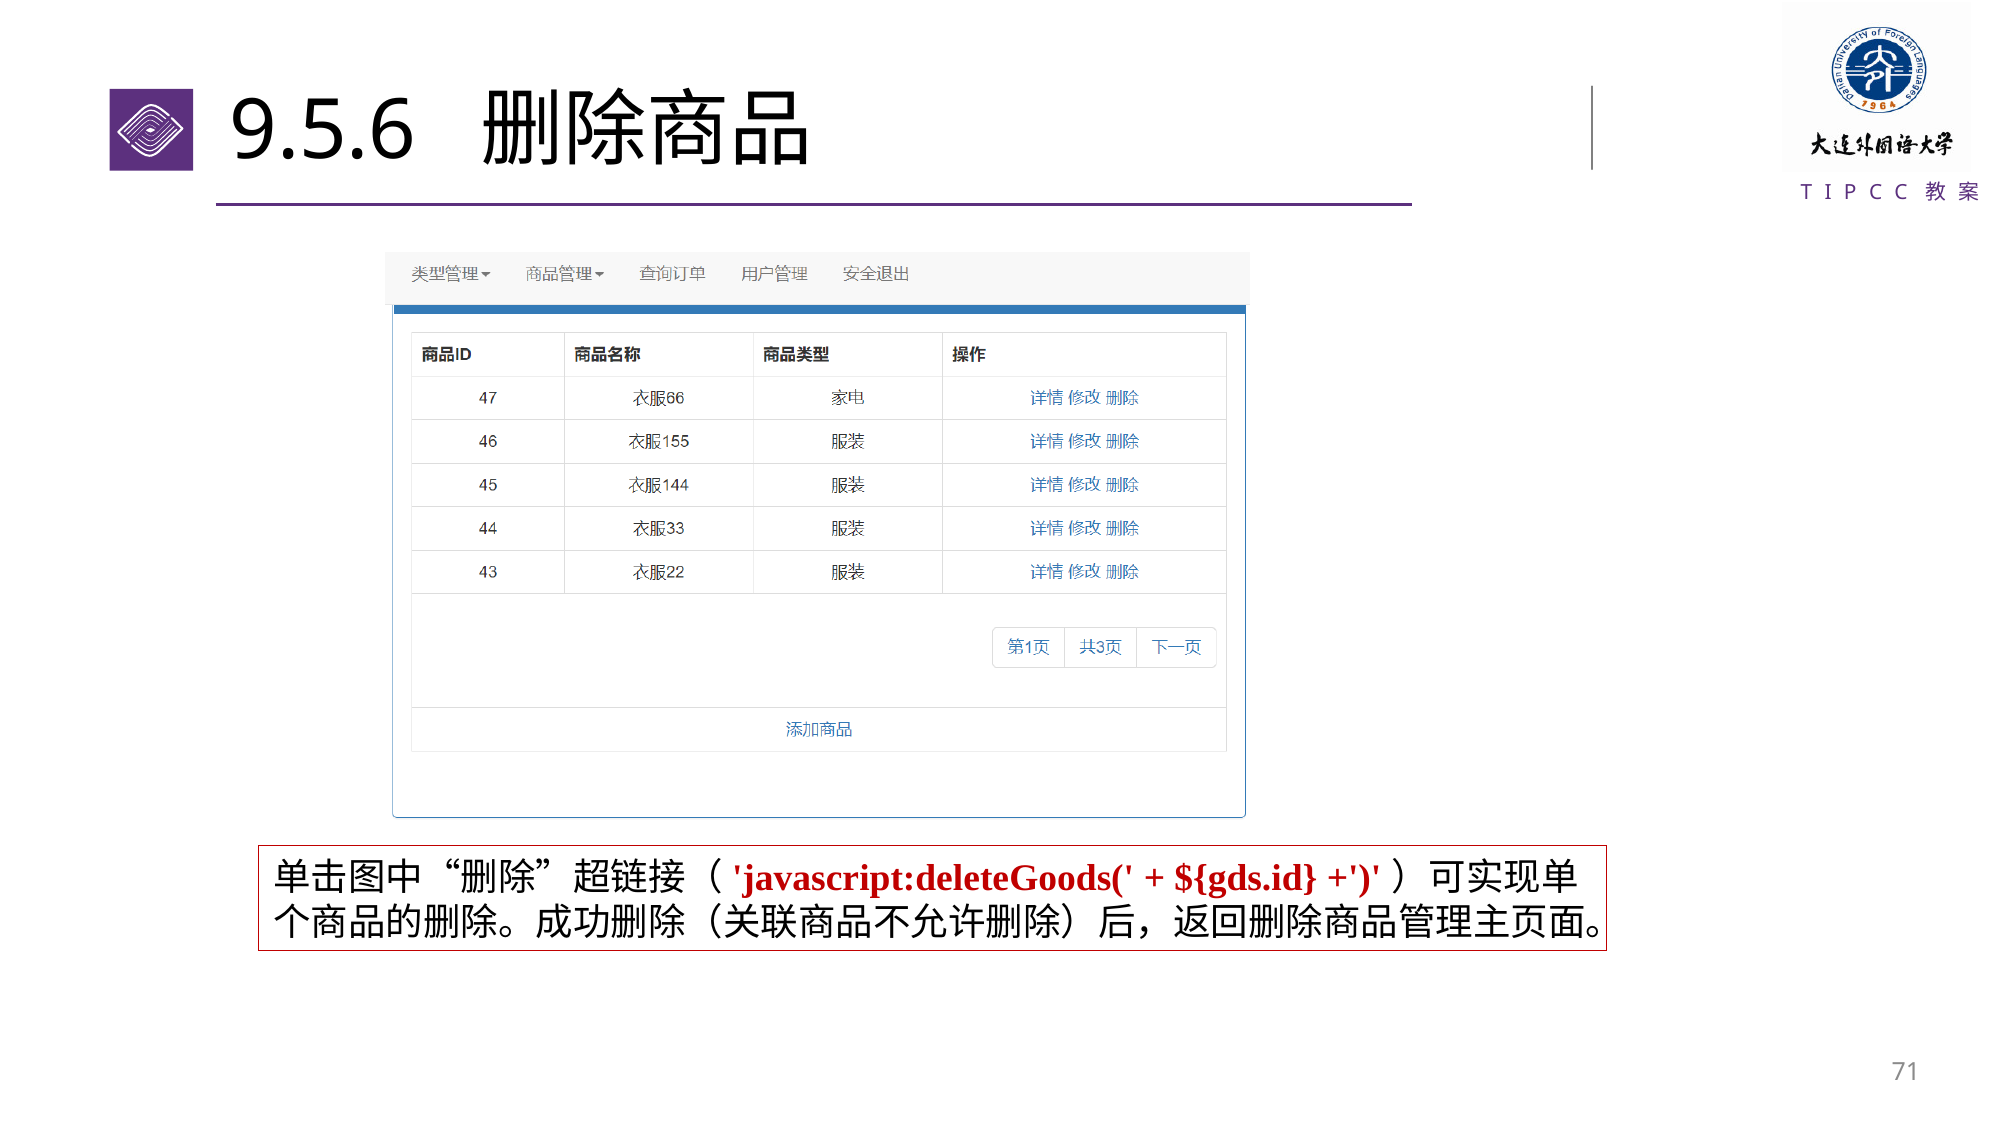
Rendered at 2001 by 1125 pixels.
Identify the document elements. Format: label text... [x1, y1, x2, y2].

title 9.5.6 删除商品 [214, 59, 1564, 205]
text_box 单击图中“删除”超链接（'javascript:deleteGoods(' + ${gds.id} +')'）可实现单个商品的删除。成功删除（关联商品不允许删除）后，返回删除商品管理主页面。 [258, 845, 1607, 951]
picture [1782, 2, 1971, 172]
picture [385, 252, 1250, 820]
slide_number 70 [1485, 1042, 1936, 1103]
